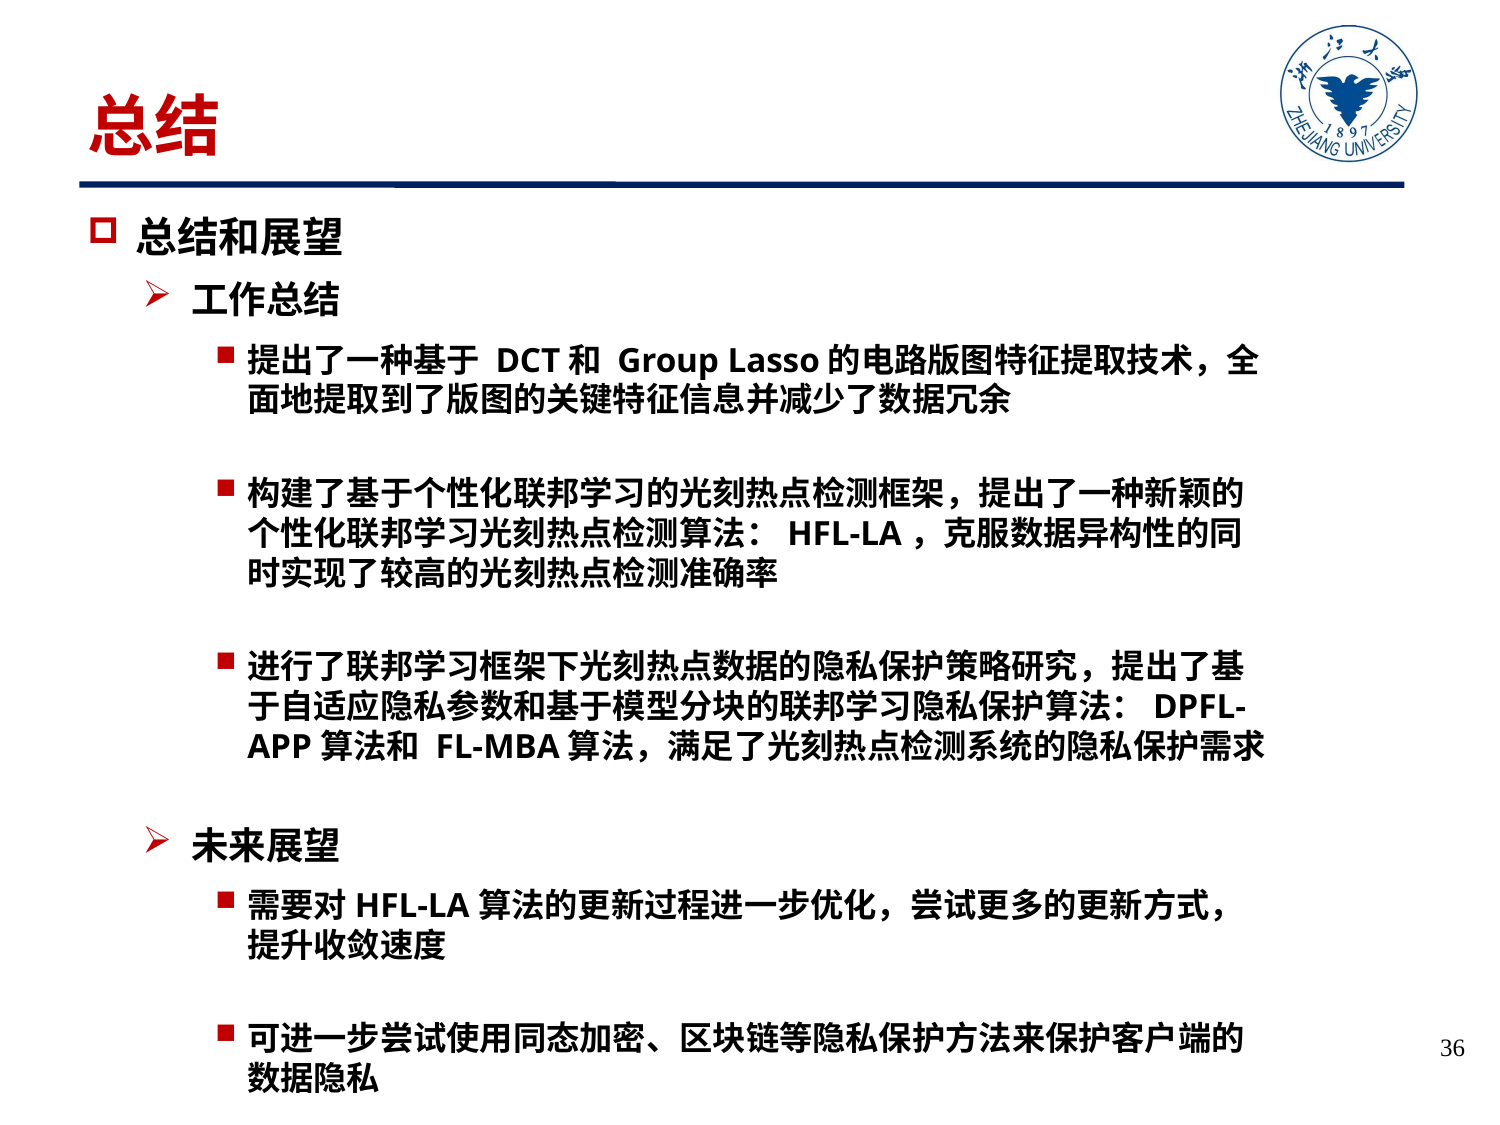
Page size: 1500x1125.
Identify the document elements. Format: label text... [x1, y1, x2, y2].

slide_number 36 [1368, 1023, 1481, 1100]
title 总结 [72, 17, 1423, 172]
text_box 总结和展望 工作总结 提出了一种基于 DCT和 Group Lasso的电路版图特征提取技术，全面地提取到了版图的关键特征信息并减少了数据冗余 构建了基于个性化联邦学习的光刻热点检测框架，提出了一种新颖的个性化联邦学习光刻热点检测算法：HFL-LA，克服数据异构性的同时实现了较高的光刻热点检测准确率 进行了联邦学习框架下光刻热点数据的隐私保护策略研究，提出了基于自适应隐私参数和基于模型分块的联邦学习隐私保护算法：DPFL-APP算法和 FL-MBA算法，满足了光刻热点检测系统的隐私保护需求 未来展望 需要对HFL-LA算法的更新过程进一步优化，尝试更多的更新方式，提升收敛速度 可进一步尝试使用同态加密、区块链等隐私保护方法来保护客户端的数据隐私 [72, 190, 1285, 272]
text_box [414, 379, 1500, 388]
